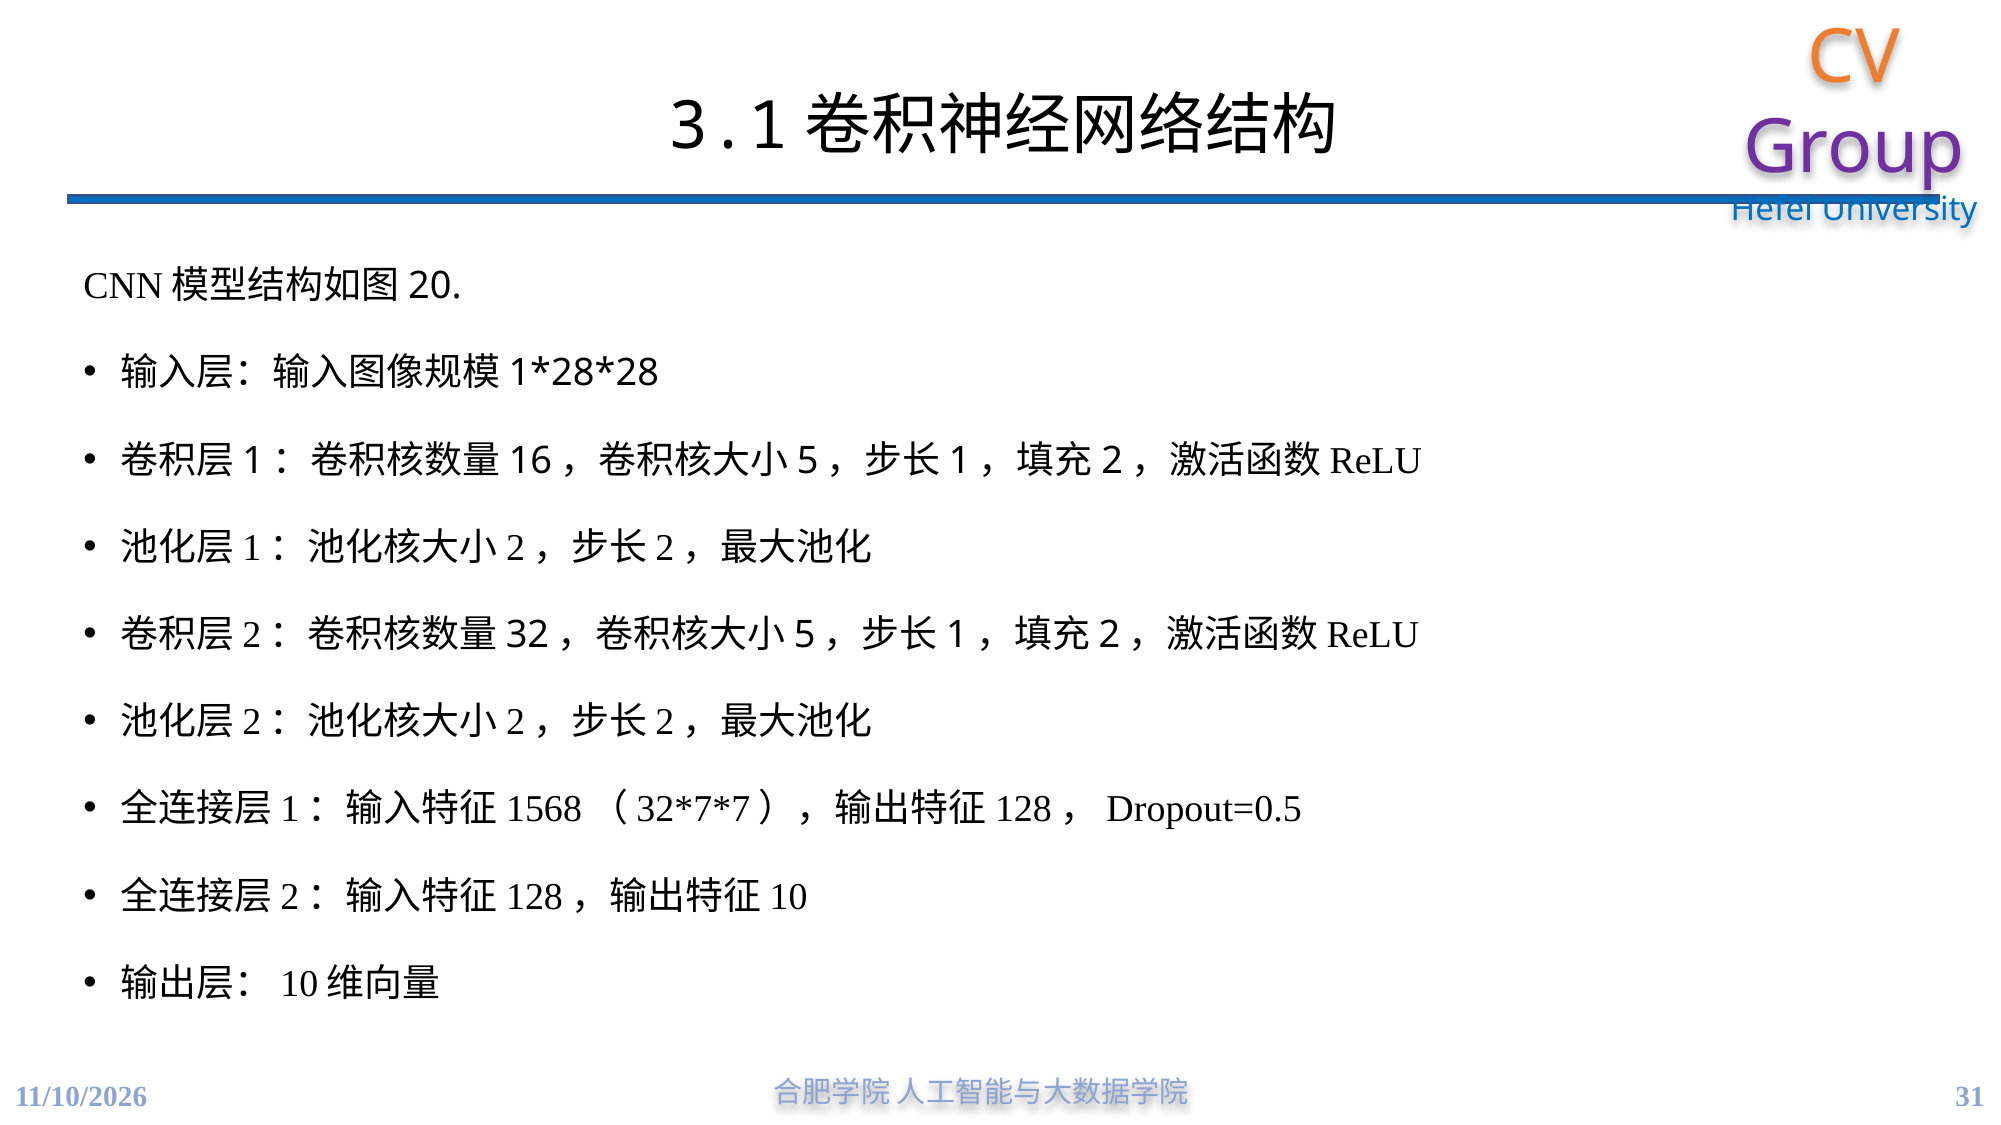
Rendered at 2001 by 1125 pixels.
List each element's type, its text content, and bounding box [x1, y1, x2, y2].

title 3.1卷积神经网络结构 [68, 59, 1940, 195]
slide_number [0, 1065, 450, 1125]
slide_number 31 [1550, 1065, 2000, 1125]
list CNN模型结构如图20. 输入层：输入图像规模1*28*28 卷积层1：卷积核数量16，卷积核大小5，步长1，填充2，激活函数ReLU 池化层1：池化核大小2，步长2，最大池化 卷积层2：卷积核数量32，卷积核大小5，步长1，填充2，激活函数ReLU 池化层2：池化核大小2，步长2，最大池化 全连接层1：输入特征1568（32*7*7），输出特征128，Dropout=0.5 全连接层2：输入特征128，输出特征10 输出层：10维向量 [68, 230, 1940, 1014]
footer 合肥学院 人工智能与大数据学院 [643, 1065, 1319, 1125]
